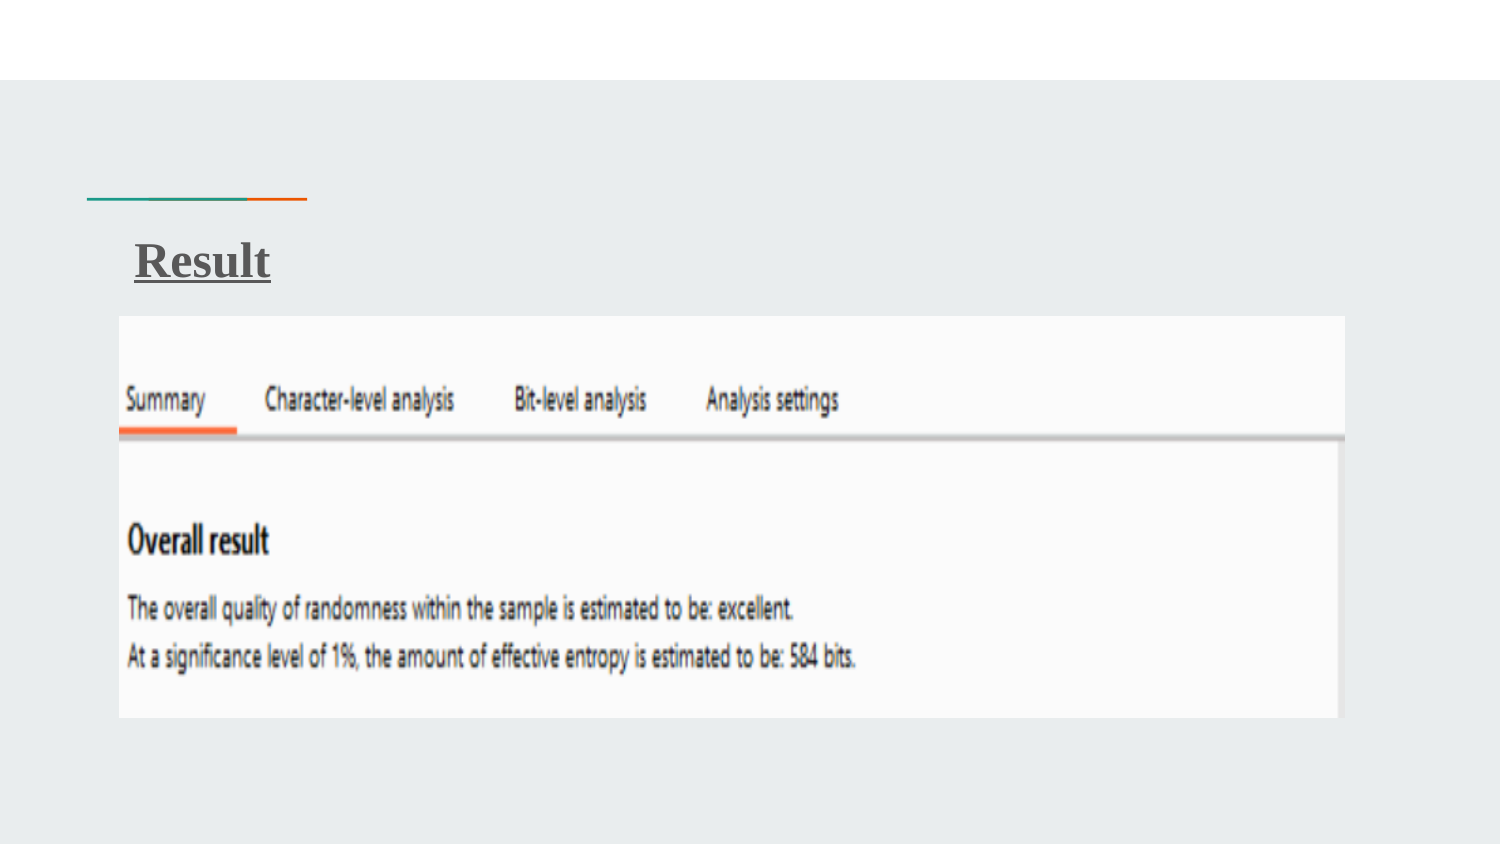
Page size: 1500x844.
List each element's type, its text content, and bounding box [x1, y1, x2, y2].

picture [119, 316, 1346, 718]
subtitle Result [119, 212, 1381, 284]
